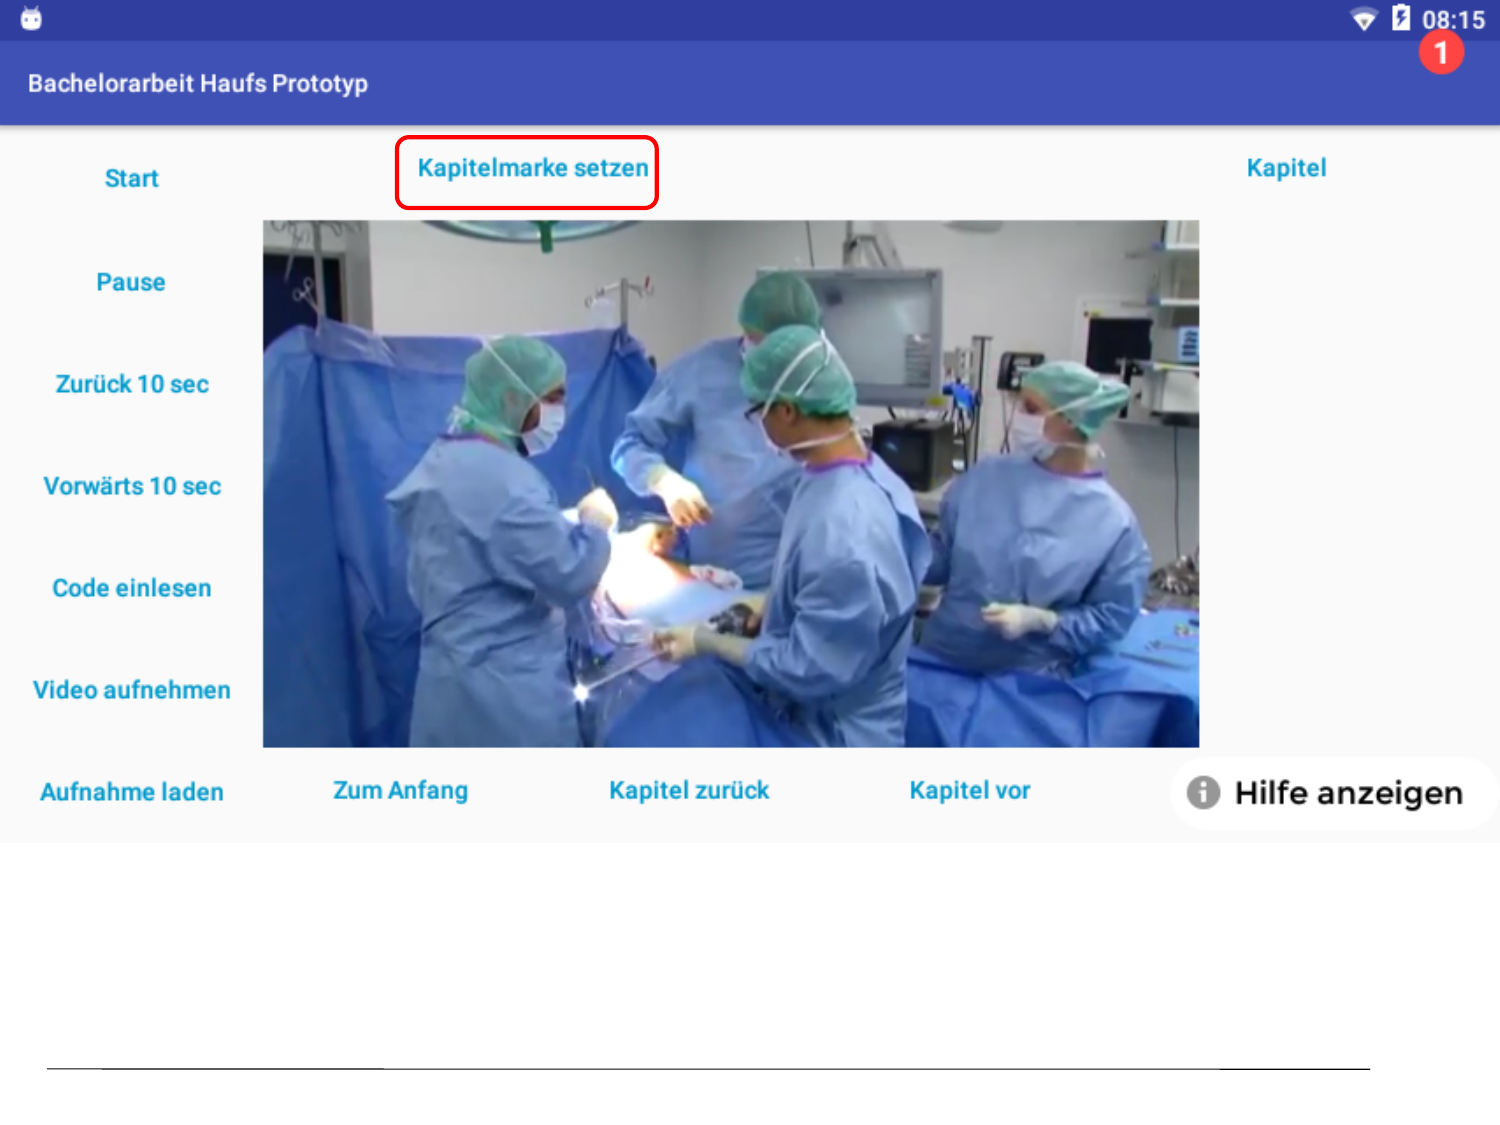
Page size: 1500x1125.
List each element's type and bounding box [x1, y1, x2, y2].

text_box [0, 0, 1500, 844]
